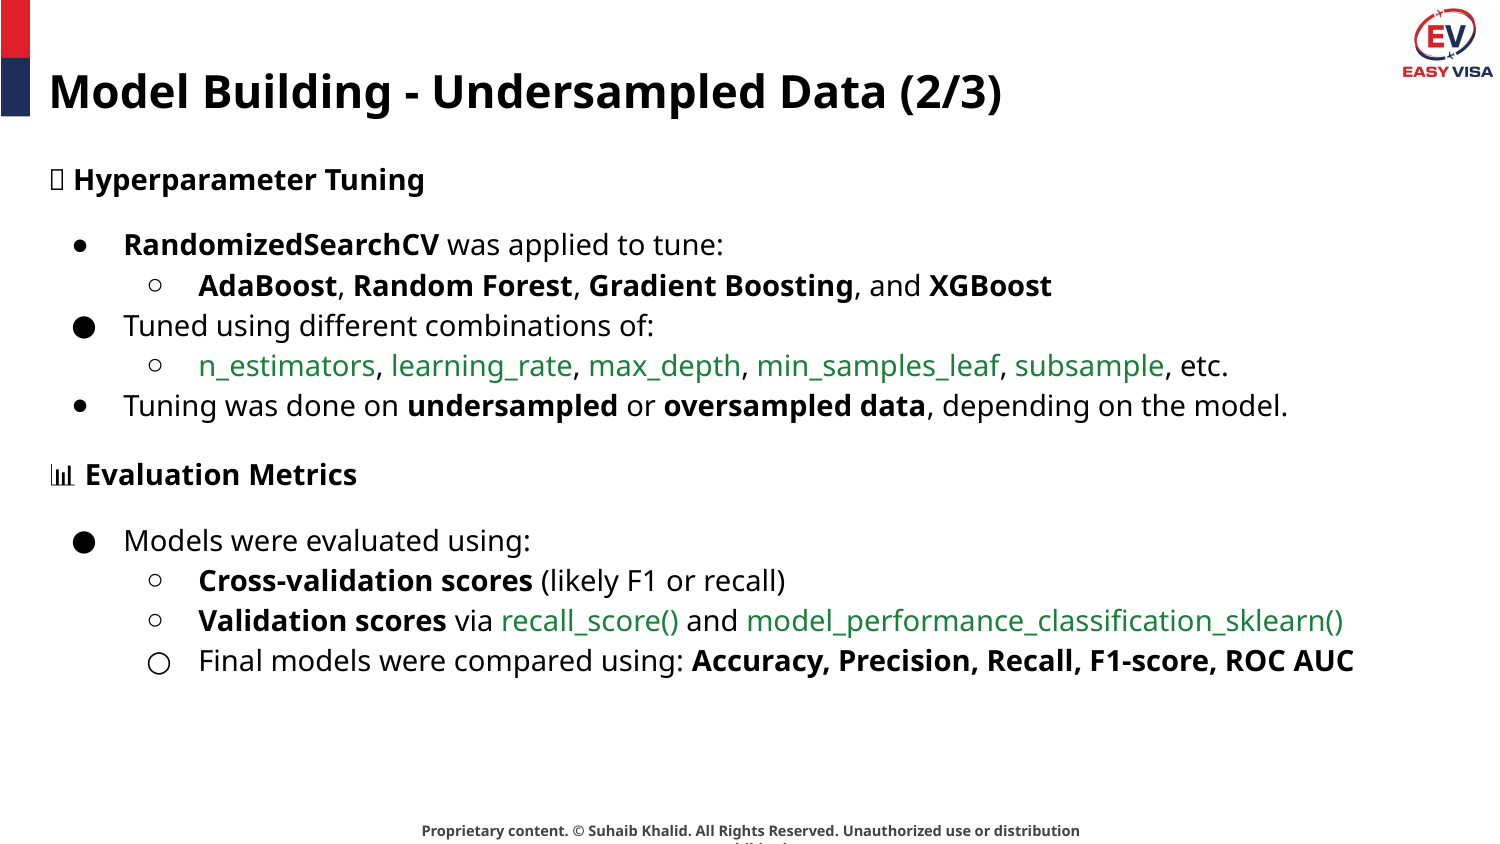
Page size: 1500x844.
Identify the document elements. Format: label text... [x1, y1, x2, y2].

title Model Building - Undersampled Data (2/3) [33, 47, 1431, 141]
list 🔧 Hyperparameter Tuning RandomizedSearchCV was applied to tune: AdaBoost, Random Forest, Gradient Boosting, and XGBoost Tuned using different combinations of: n_estimators, learning_rate, max_depth, min_samples_leaf, subsample, etc. Tuning was done on undersampled or oversampled data, depending on the model. 📊 Evaluation Metrics Models were evaluated using: Cross-validation scores (likely F1 or recall) Validation scores via recall_score() and model_performance_classification_sklearn() Final models were compared using: Accuracy, Precision, Recall, F1-score, ROC AUC [33, 141, 1449, 750]
picture [1401, 6, 1494, 79]
